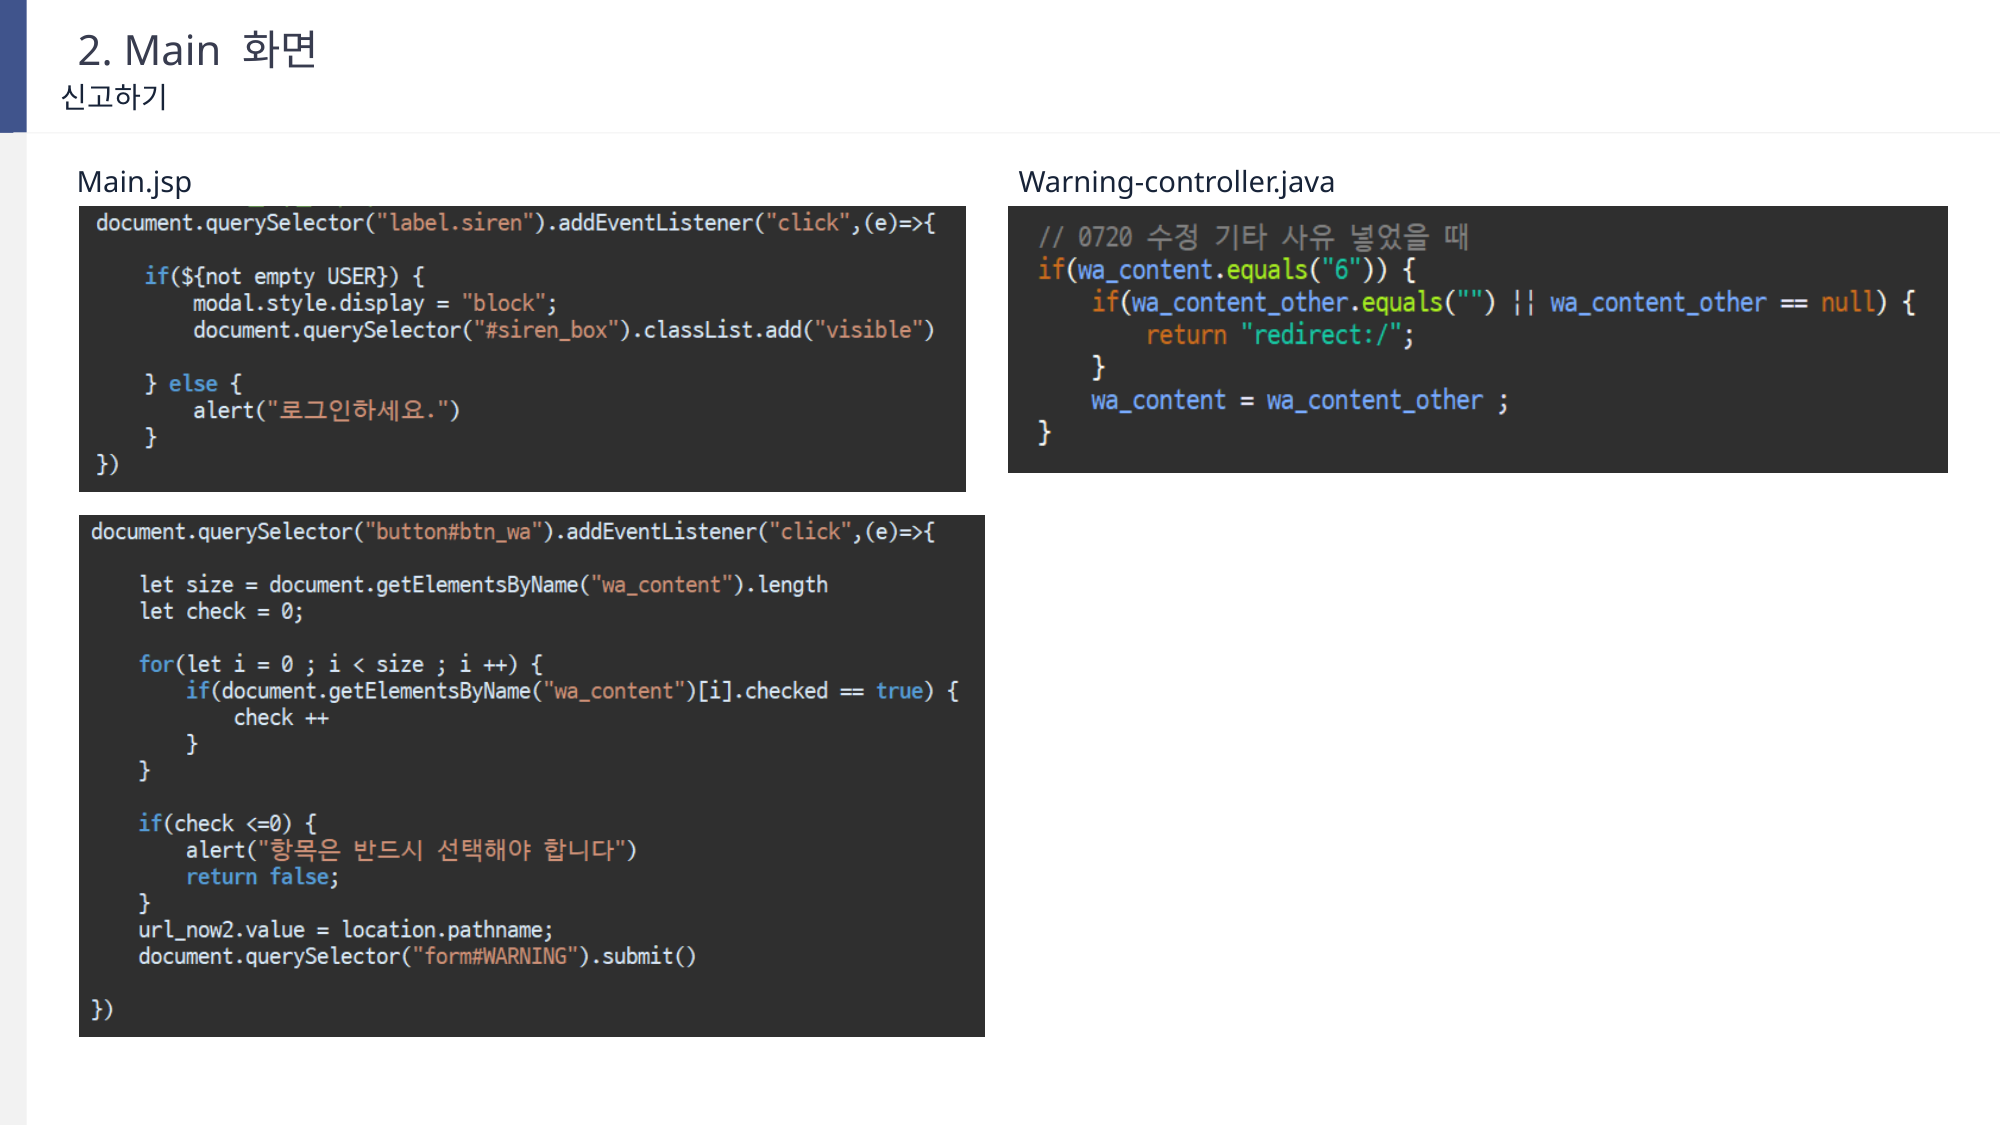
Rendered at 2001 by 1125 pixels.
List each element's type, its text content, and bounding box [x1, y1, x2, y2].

text_box 2. Main 화면 [62, 16, 335, 82]
text_box 신고하기 [45, 71, 184, 122]
picture [1008, 206, 1948, 473]
text_box Main.jsp [61, 156, 208, 206]
picture [79, 206, 966, 492]
text_box Warning-controller.java [1003, 156, 1351, 206]
picture [79, 515, 985, 1037]
